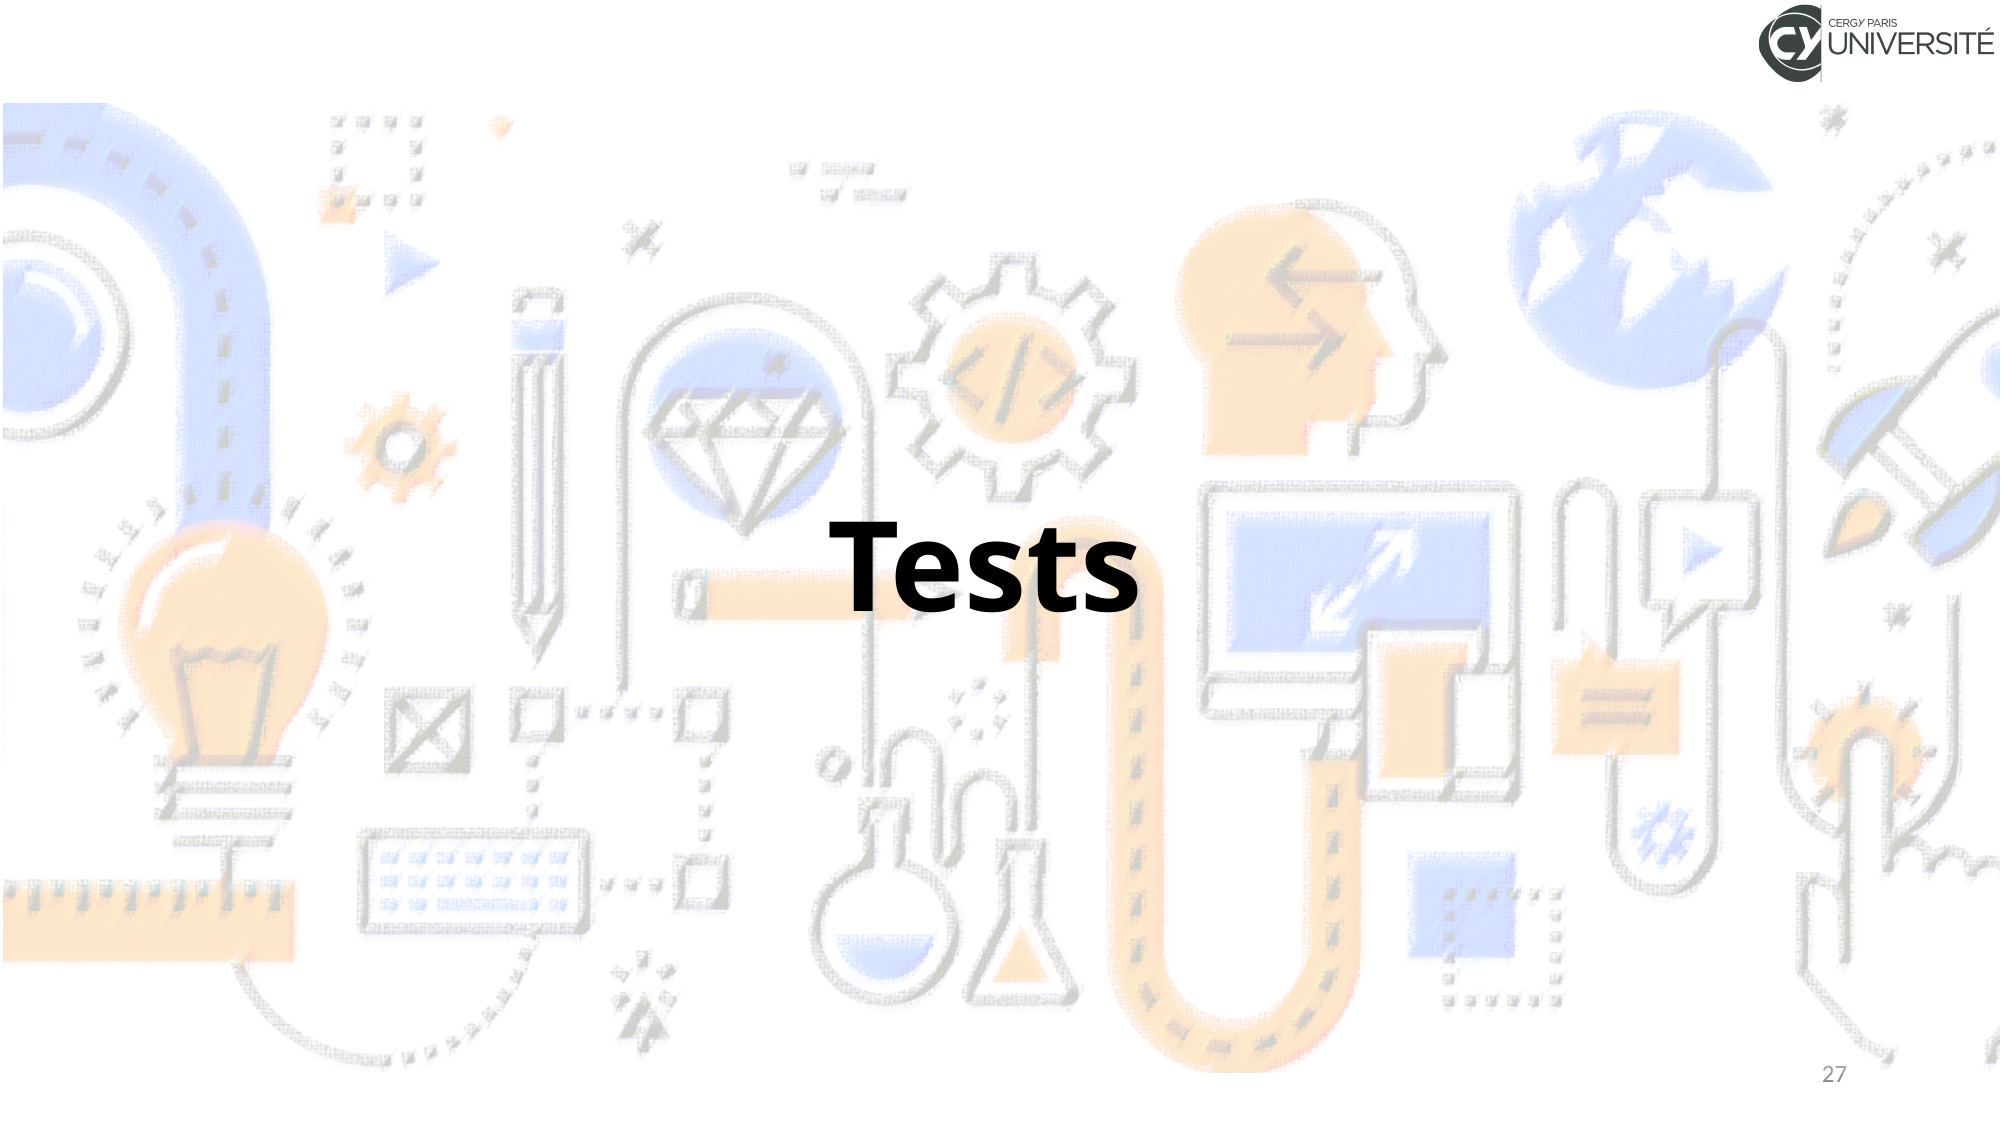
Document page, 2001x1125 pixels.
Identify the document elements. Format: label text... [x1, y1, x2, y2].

picture [1756, 3, 1994, 82]
slide_number 27 [1412, 1074, 1863, 1103]
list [3, 103, 2000, 1074]
